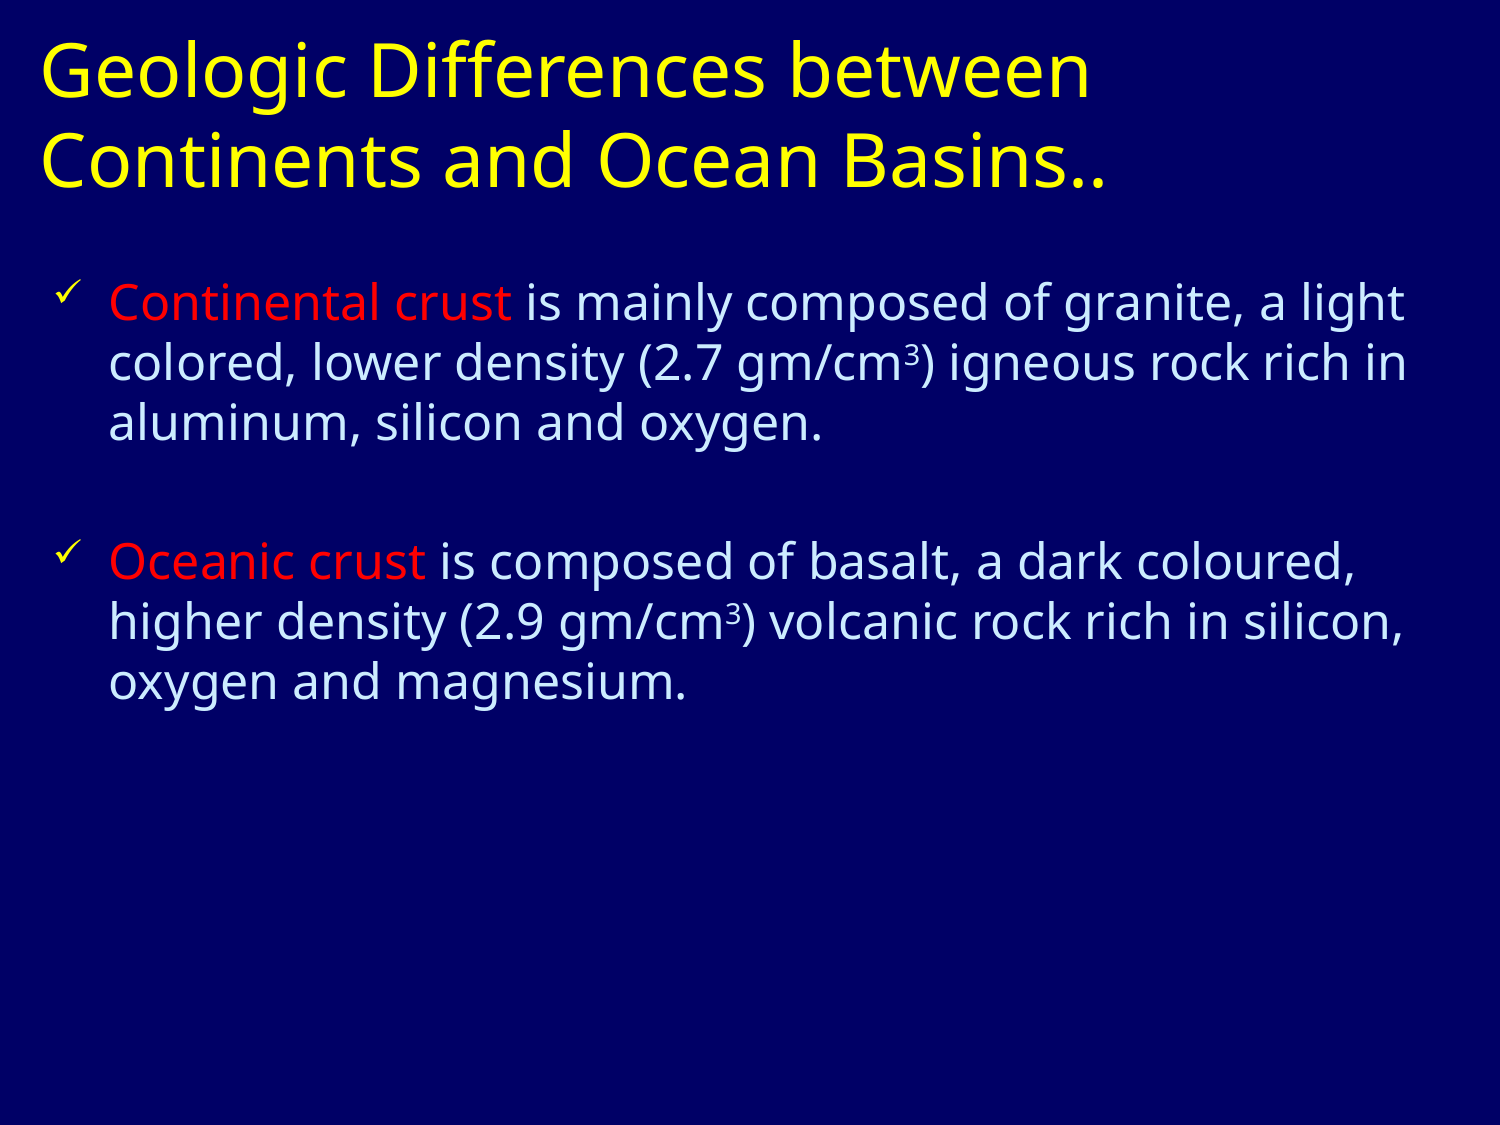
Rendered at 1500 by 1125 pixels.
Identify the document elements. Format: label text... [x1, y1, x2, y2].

title Geologic Differences between Continents and Ocean Basins.. [24, 112, 1413, 301]
list Continental crust is mainly composed of granite, a light colored, lower density (2.7 gm/cm3) igneous rock rich in aluminum, silicon and oxygen. Oceanic crust is composed of basalt, a dark coloured, higher density (2.9 gm/cm3) volcanic rock rich in silicon, oxygen and magnesium. [37, 262, 1463, 938]
